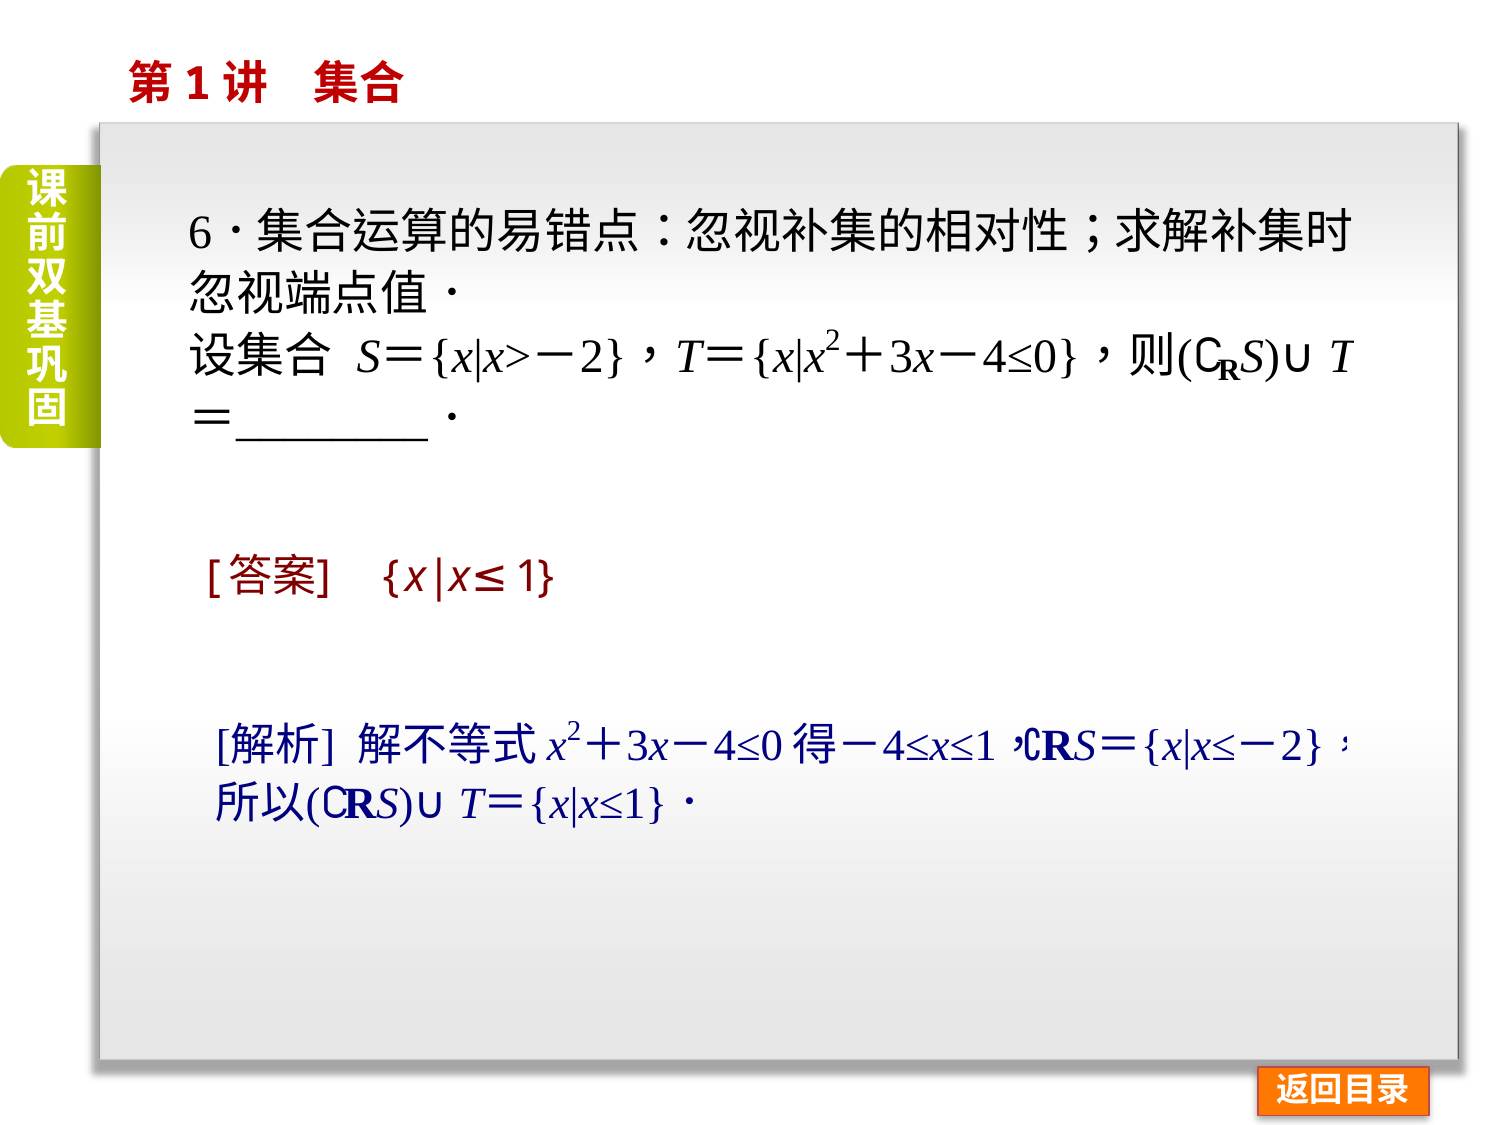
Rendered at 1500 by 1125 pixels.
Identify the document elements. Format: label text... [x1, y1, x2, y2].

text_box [117, 539, 1229, 835]
text_box 第1讲 集合 [112, 42, 1211, 121]
text_box 返回目录 [1257, 1066, 1430, 1116]
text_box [215, 715, 1347, 1037]
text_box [0, 160, 101, 450]
picture [79, 115, 1477, 1087]
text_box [187, 199, 1355, 771]
